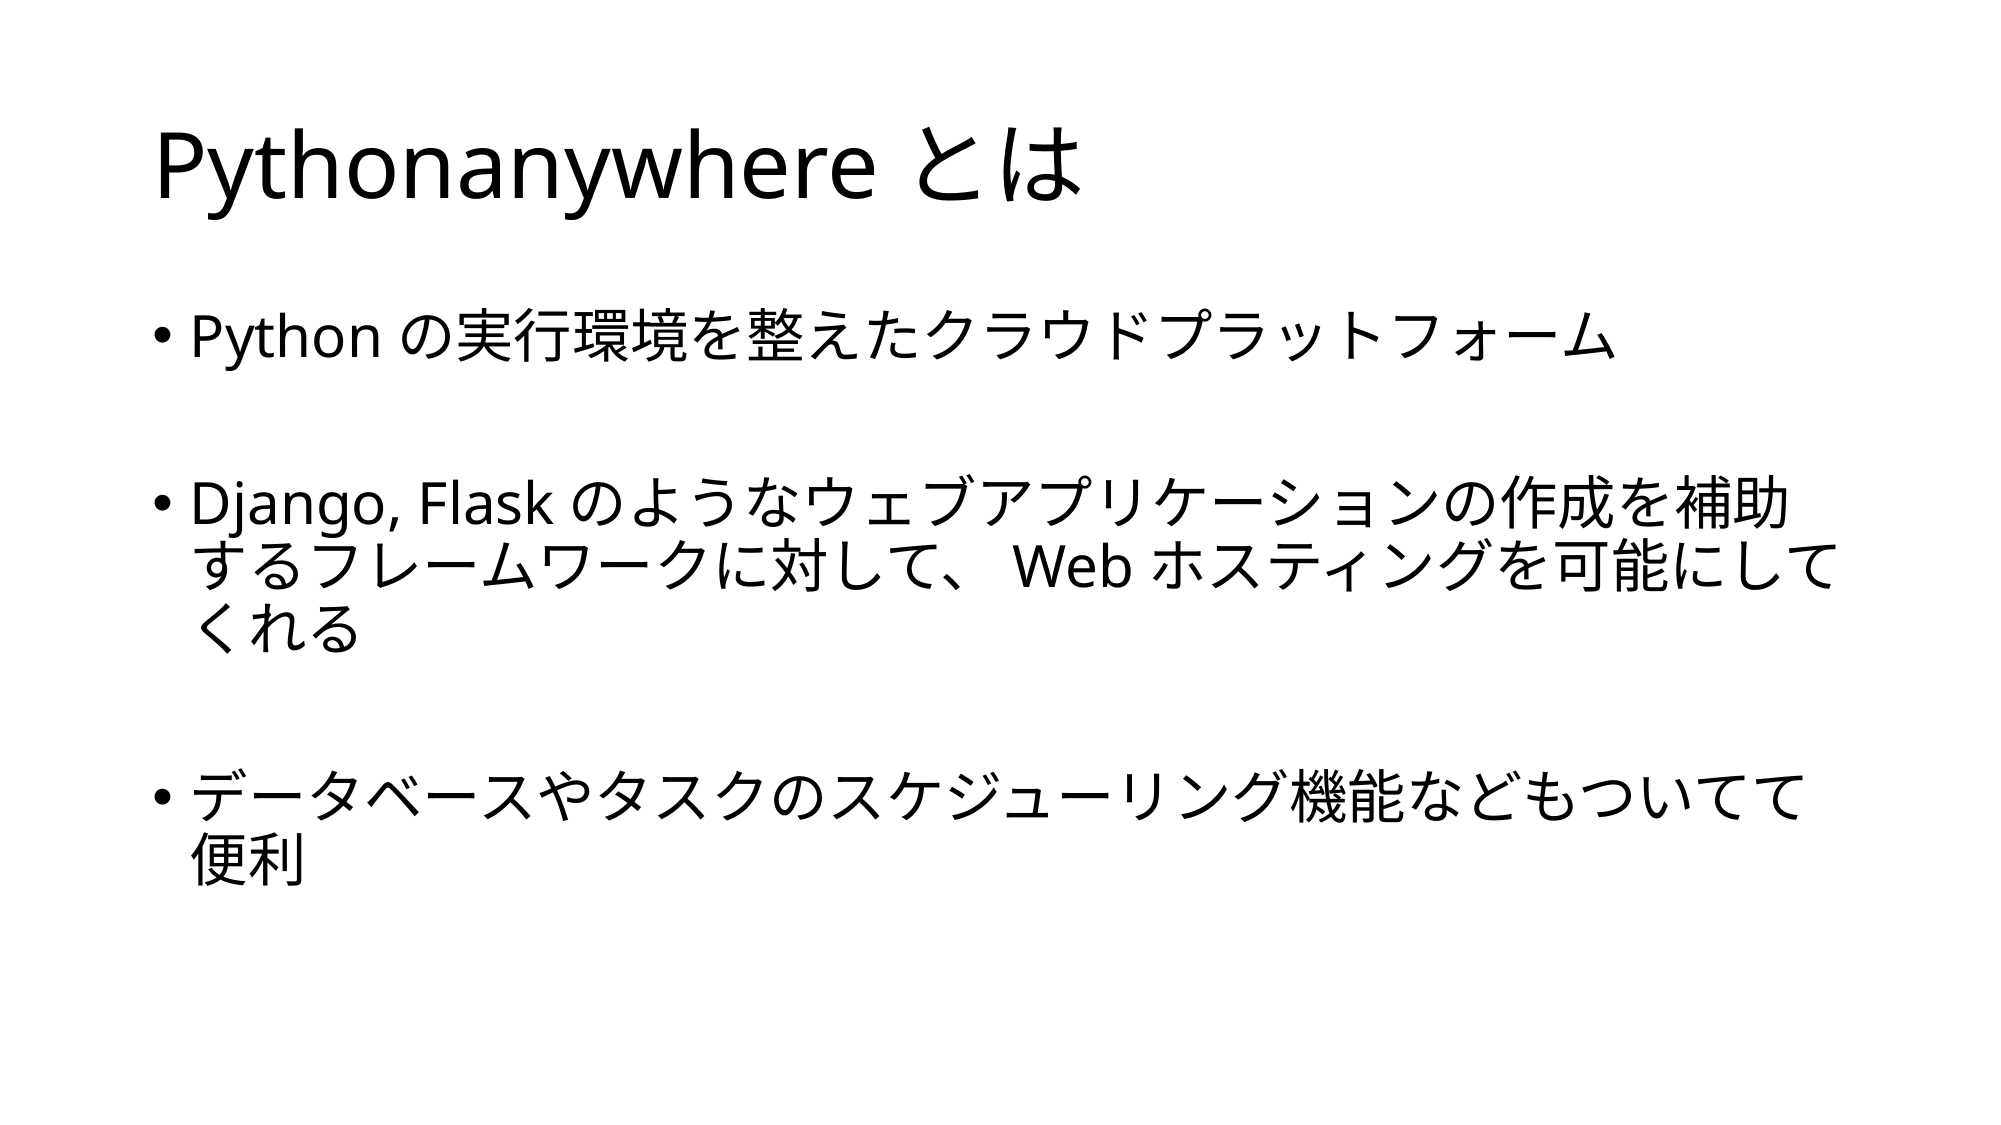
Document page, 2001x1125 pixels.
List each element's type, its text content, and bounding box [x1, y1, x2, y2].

title Pythonanywhereとは [137, 59, 1863, 278]
list Pythonの実行環境を整えたクラウドプラットフォーム Django, Flaskのようなウェブアプリケーションの作成を補助するフレームワークに対して、Webホスティングを可能にしてくれる データベースやタスクのスケジューリング機能などもついてて便利 [137, 299, 1863, 1014]
